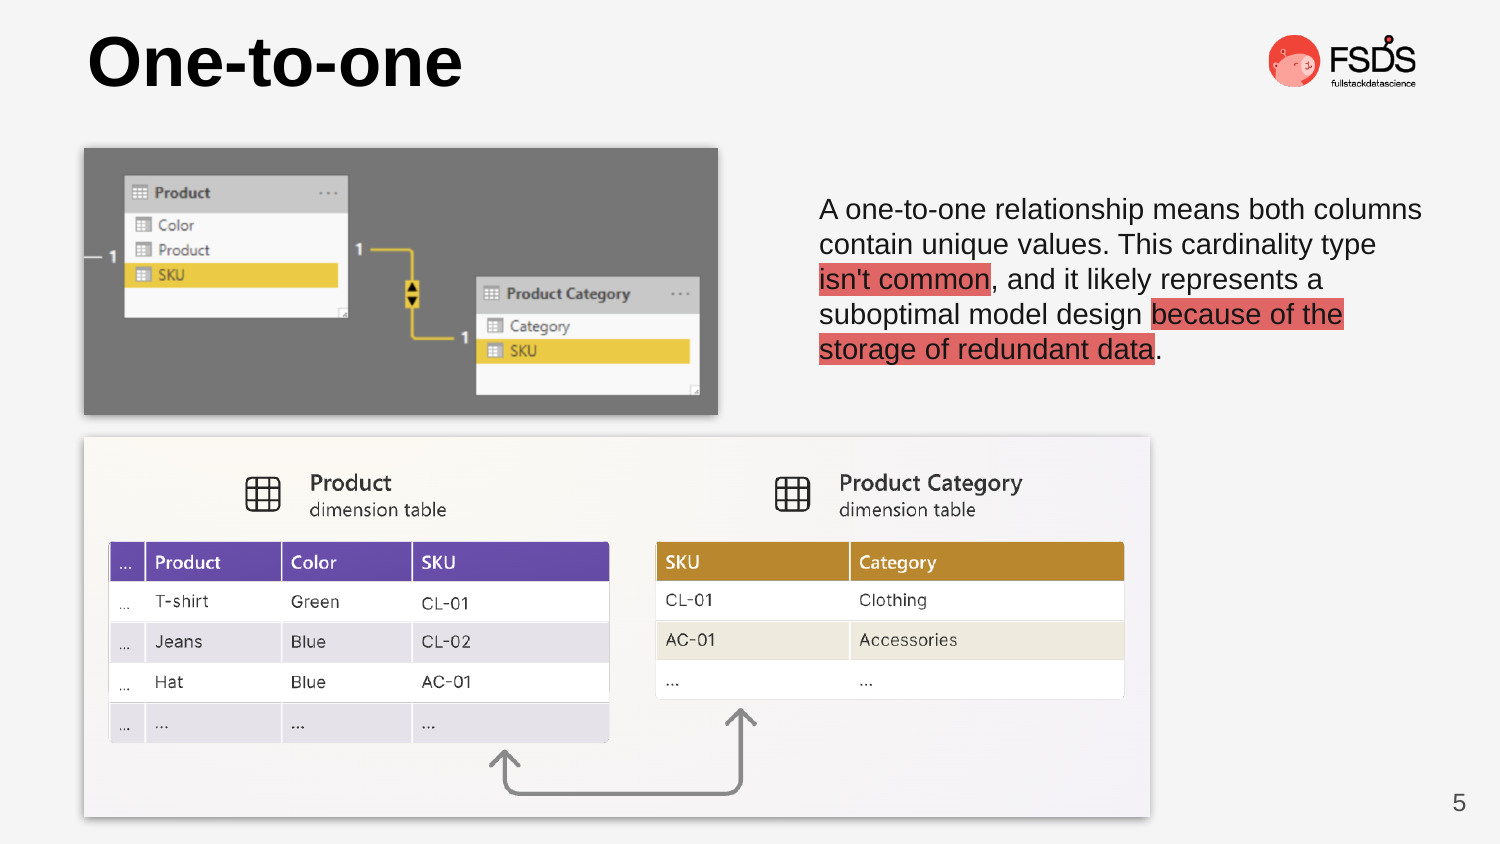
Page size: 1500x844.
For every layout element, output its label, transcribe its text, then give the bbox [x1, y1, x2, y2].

text_box A one-to-one relationship means both columns contain unique values. This cardinality type isn't common, and it likely represents a suboptimal model design because of the storage of redundant data. [804, 175, 1447, 380]
text_box [1268, 34, 1416, 87]
picture [84, 147, 718, 415]
text_box One-to-one [87, 33, 1263, 101]
picture [84, 437, 1150, 818]
text_box 5 [1414, 786, 1467, 817]
